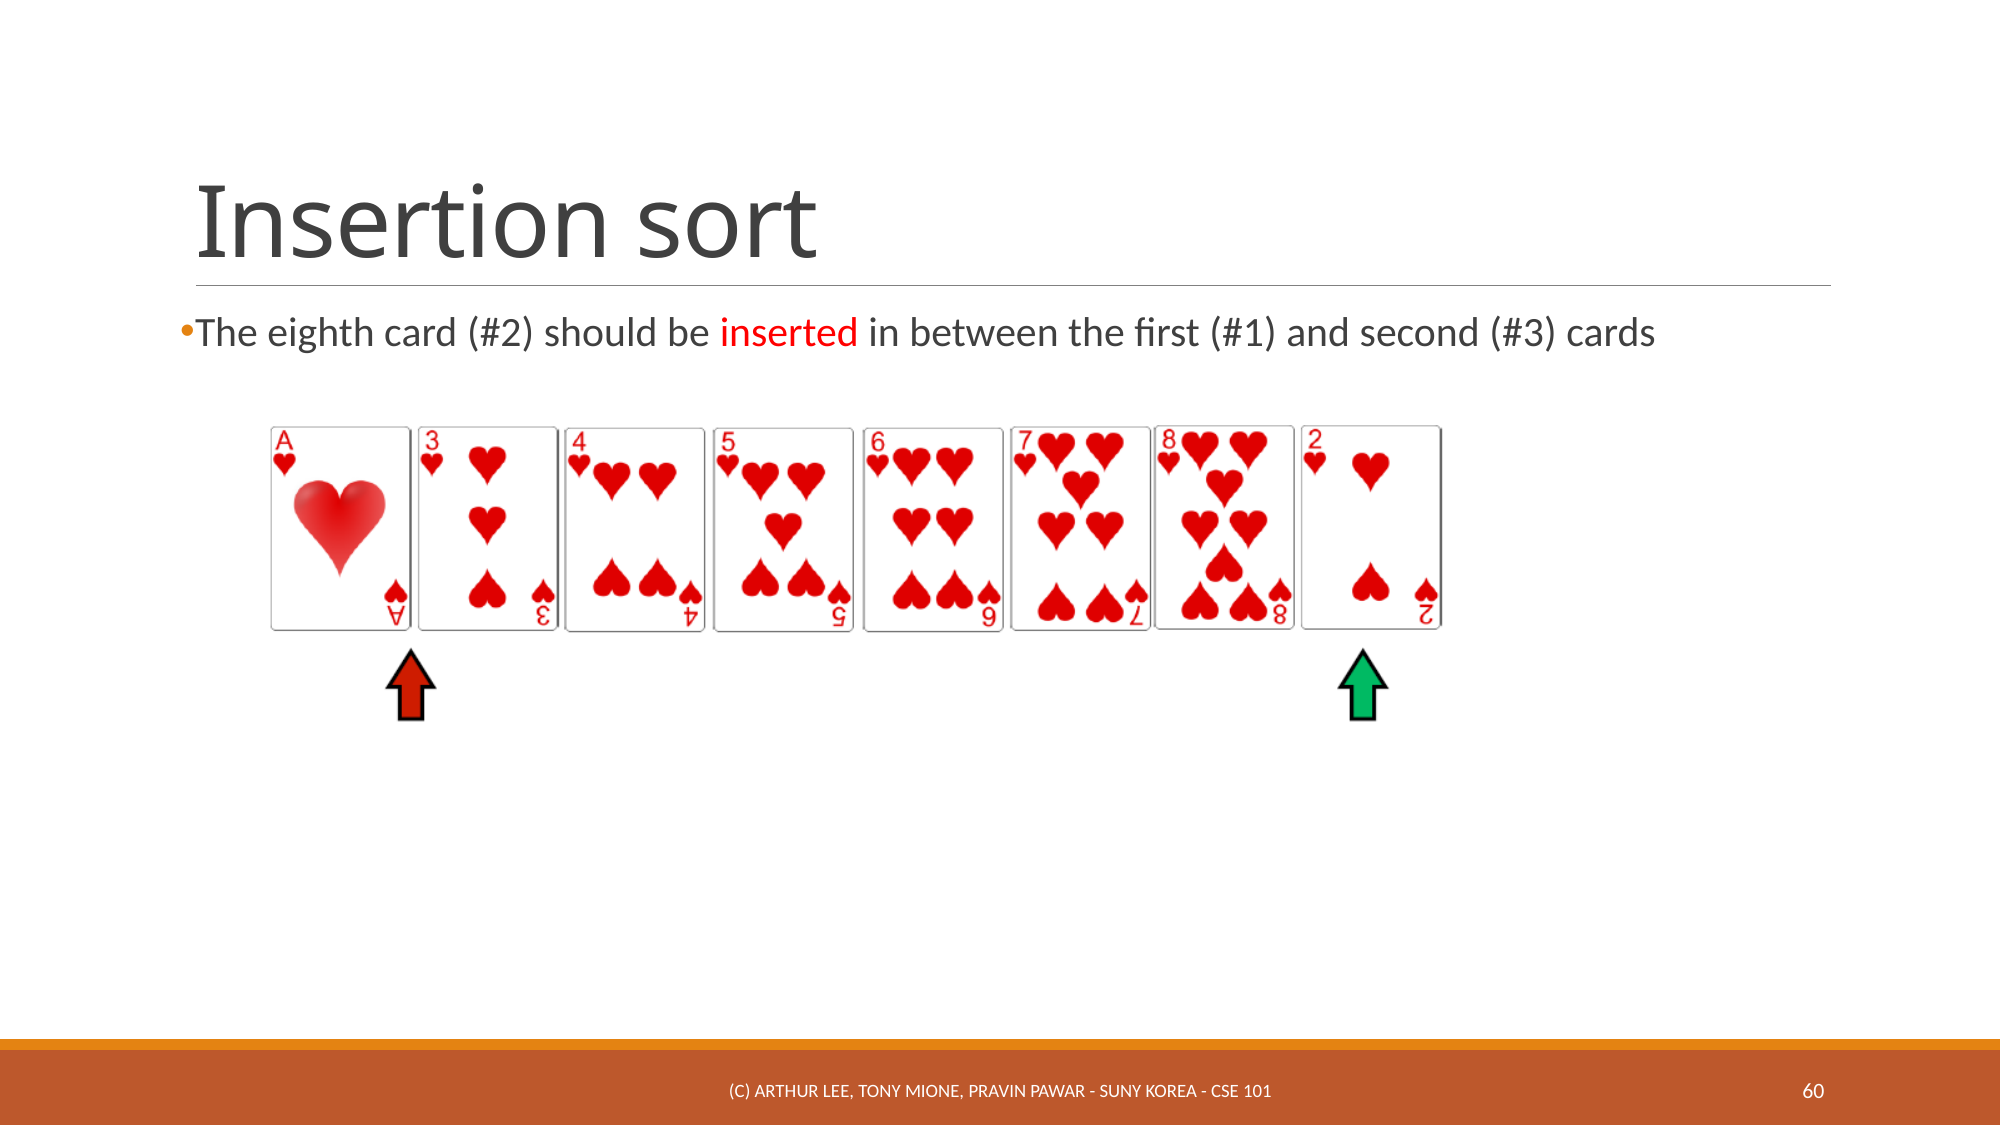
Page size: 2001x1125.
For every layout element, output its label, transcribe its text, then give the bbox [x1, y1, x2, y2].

list The eighth card (#2) should be inserted in between the first (#1) and second (#3) cards [180, 302, 1830, 963]
slide_number 60 [1624, 1059, 1840, 1120]
title Insertion sort [180, 47, 1830, 285]
picture [261, 419, 1456, 734]
footer (c) Arthur Lee, Tony Mione, Pravin Pawar - SUNY Korea - CSE 101 [604, 1059, 1396, 1120]
